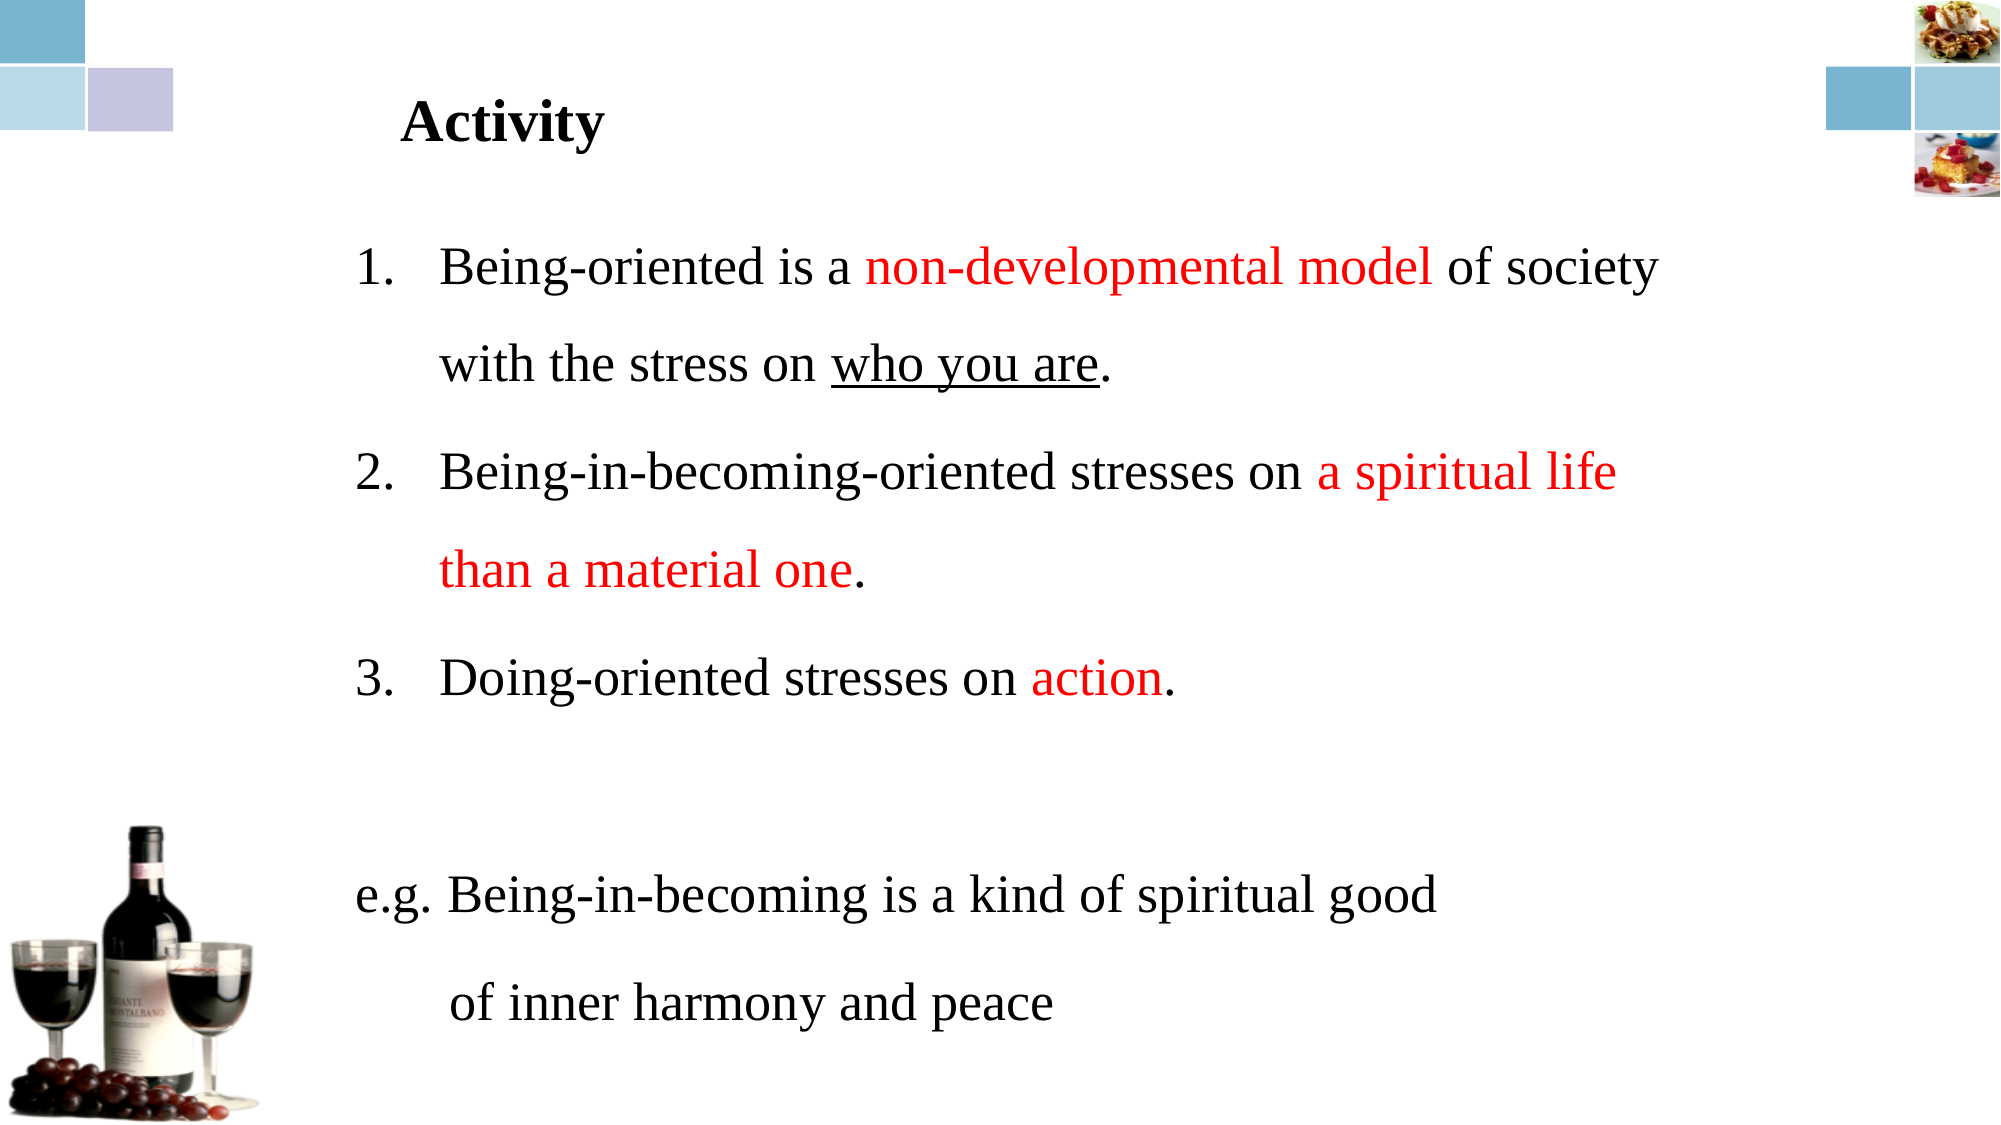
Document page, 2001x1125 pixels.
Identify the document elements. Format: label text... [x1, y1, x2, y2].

picture [0, 824, 264, 1125]
title Activity [385, 23, 1737, 212]
picture [1914, 0, 2000, 63]
picture [1914, 133, 2000, 197]
list Being-oriented is a non-developmental model of society with the stress on who you are. Being-in-becoming-oriented stresses on a spiritual life than a material one. Doing-oriented stresses on action. e.g. Being-in-becoming is a kind of spiritual good of inner harmony and peace [340, 189, 1691, 1065]
